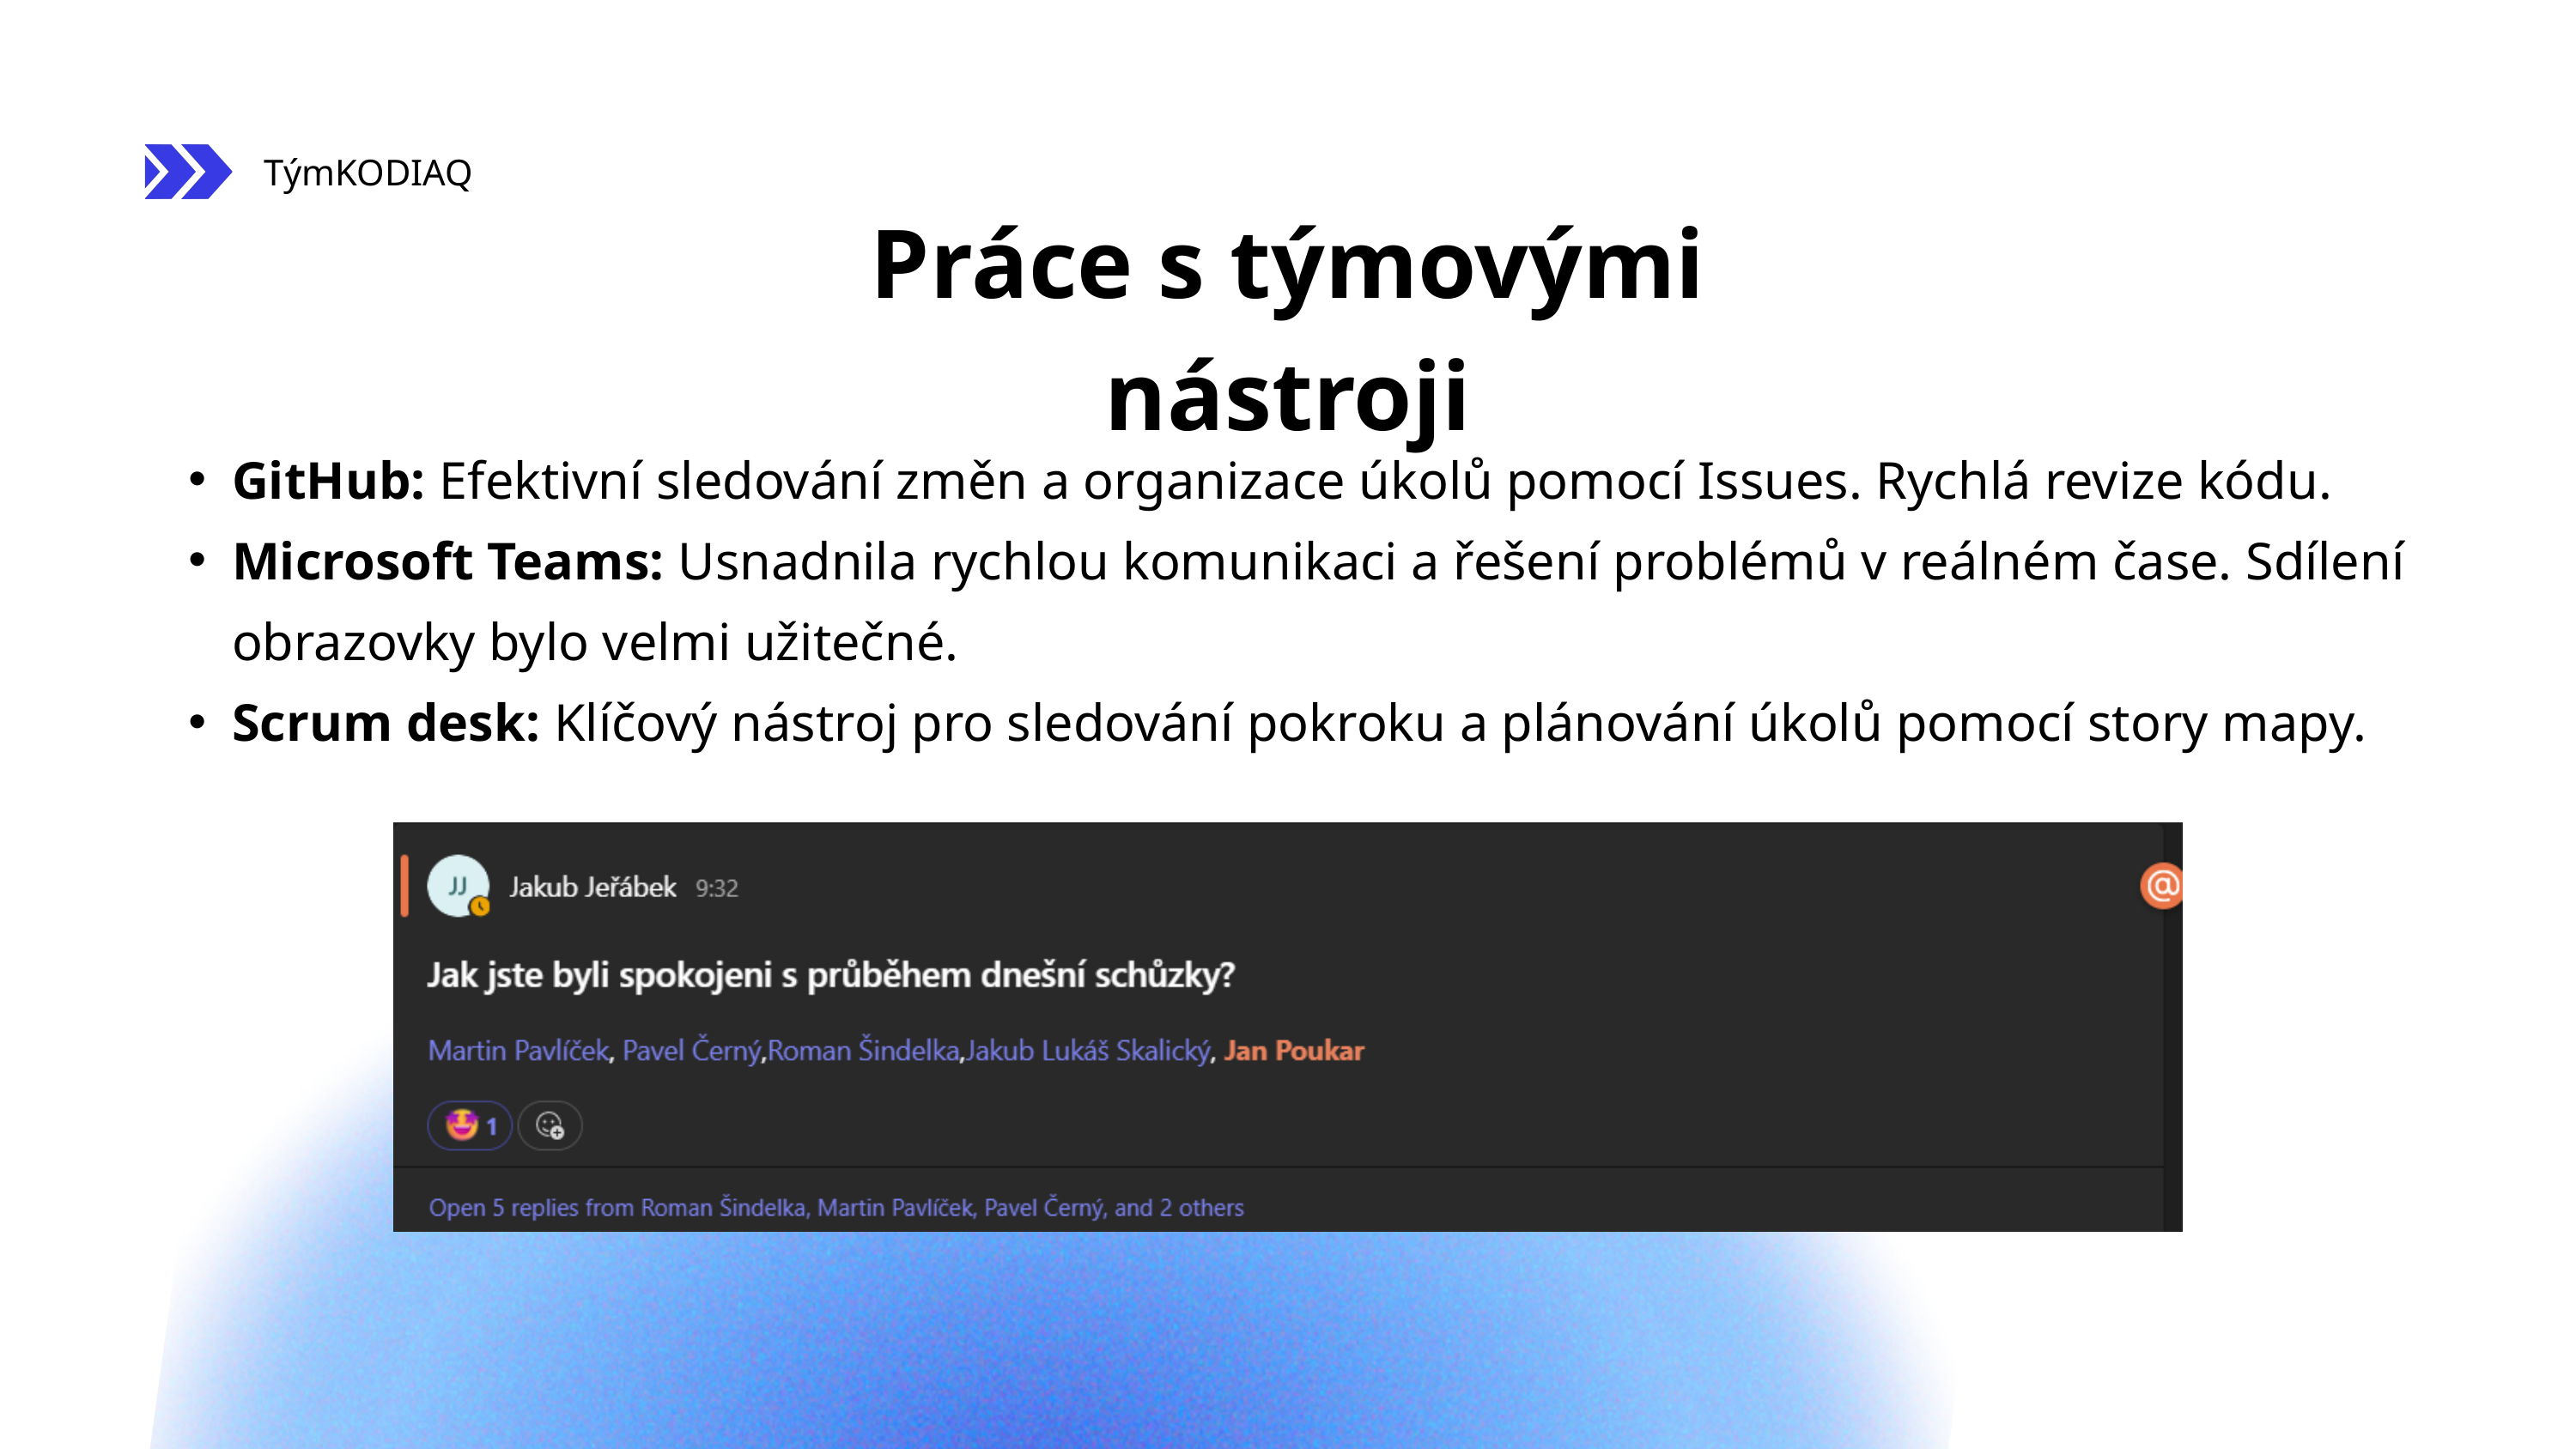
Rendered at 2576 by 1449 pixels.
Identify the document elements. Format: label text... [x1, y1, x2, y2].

text_box TýmKODIAQ [264, 153, 640, 193]
text_box [149, 961, 1978, 1449]
text_box GitHub: Efektivní sledování změn a organizace úkolů pomocí Issues. Rychlá revize kódu. Microsoft Teams: Usnadnila rychlou komunikaci a řešení problémů v reálném čase. Sdílení obrazovky bylo velmi užitečné. Scrum desk: Klíčový nástroj pro sledování pokroku a plánování úkolů pomocí story mapy. [144, 310, 2432, 961]
text_box Práce s týmovými nástroji [687, 184, 1889, 450]
text_box [144, 144, 233, 199]
text_box [393, 822, 2183, 1233]
